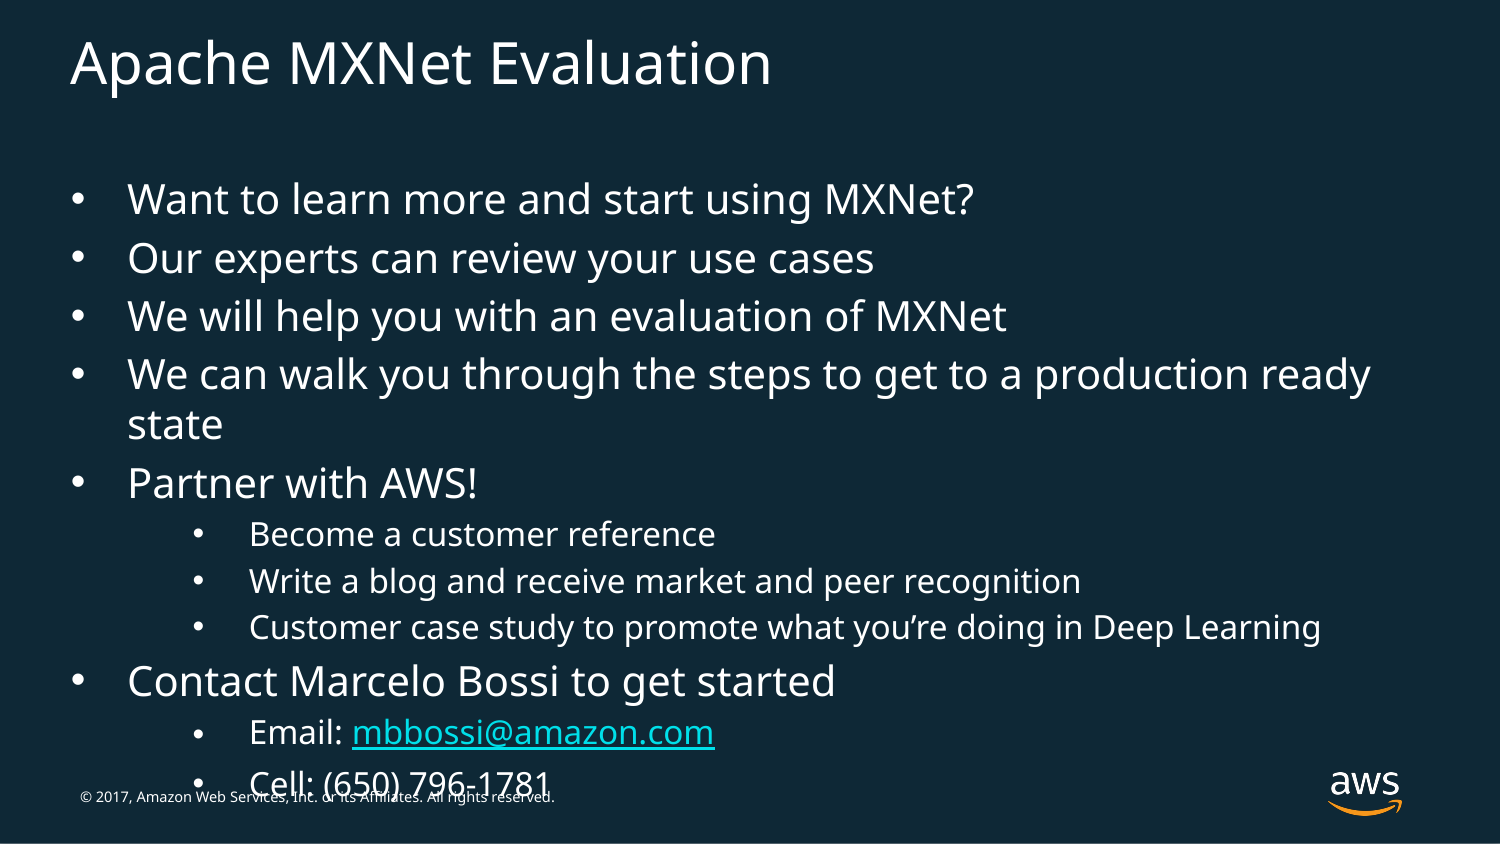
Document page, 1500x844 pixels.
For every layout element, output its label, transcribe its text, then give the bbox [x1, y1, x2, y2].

title Apache MXNet Evaluation [55, 18, 1402, 109]
list Want to learn more and start using MXNet? Our experts can review your use cases We will help you with an evaluation of MXNet We can walk you through the steps to get to a production ready state Partner with AWS! Become a customer reference Write a blog and receive market and peer recognition Customer case study to promote what you’re doing in Deep Learning Contact Marcelo Bossi to get started Email: mbbossi@amazon.com Cell: (650) 796-1781 [55, 165, 1458, 790]
picture [1328, 790, 1402, 816]
